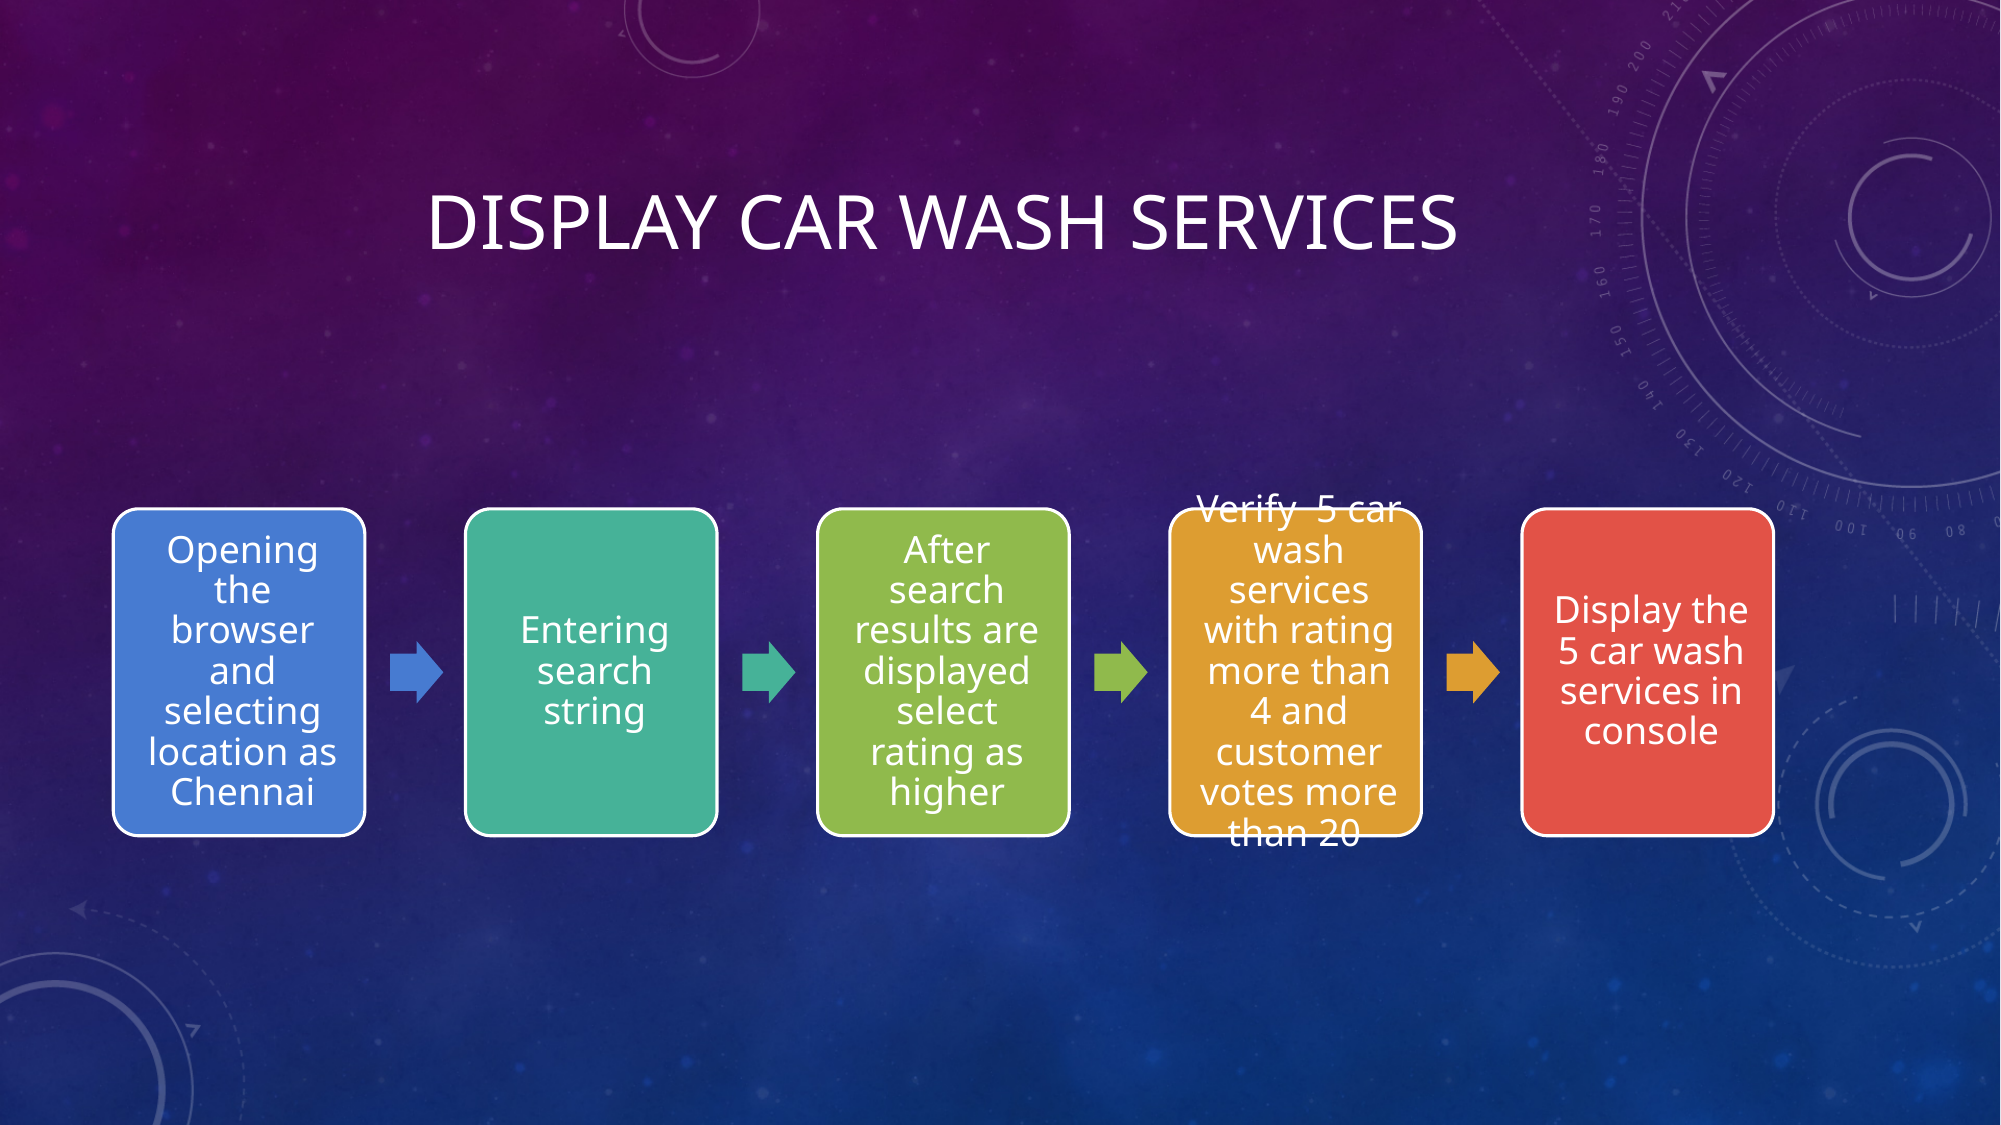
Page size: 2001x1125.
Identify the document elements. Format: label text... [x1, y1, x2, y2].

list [112, 394, 1775, 951]
picture [0, 0, 2001, 1125]
title Display car wash services [112, 99, 1775, 339]
